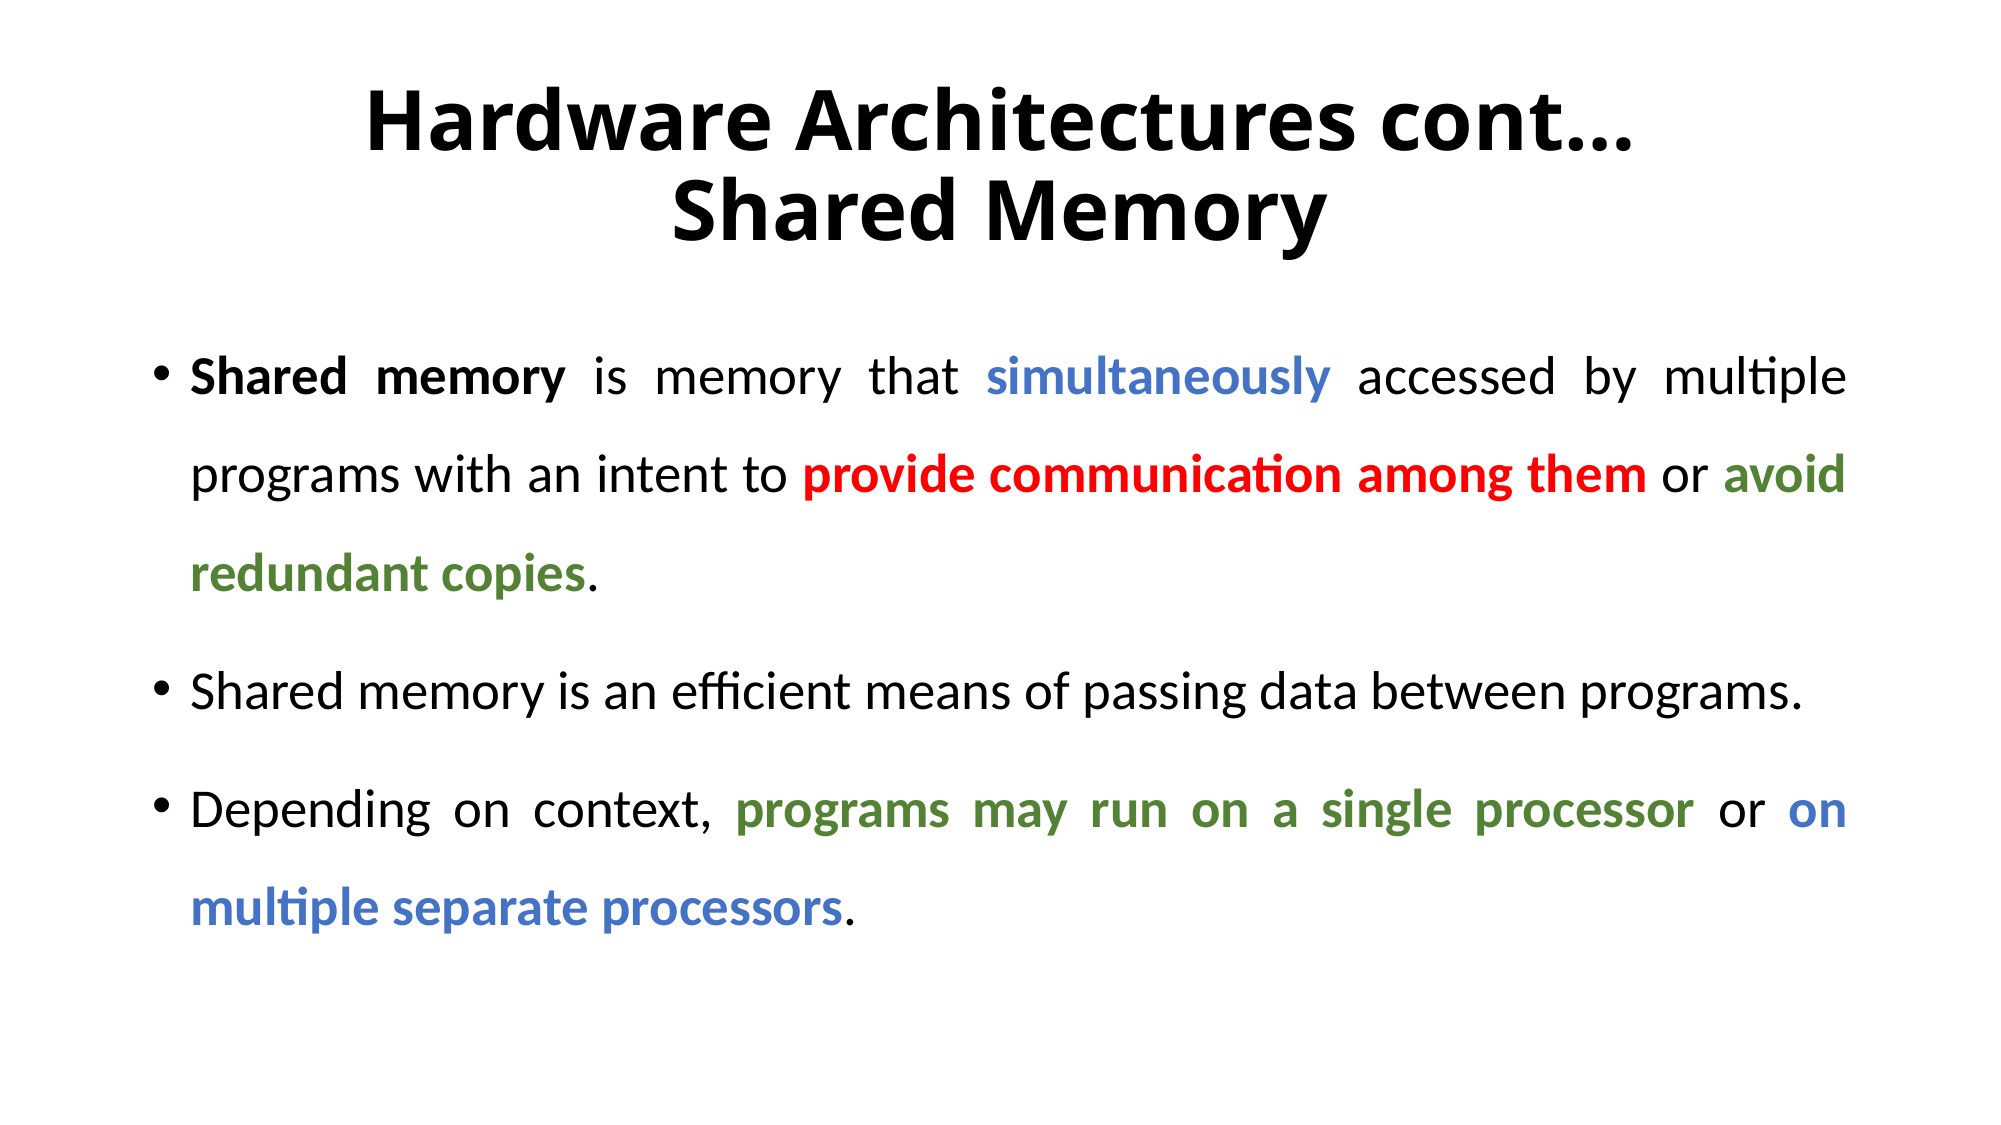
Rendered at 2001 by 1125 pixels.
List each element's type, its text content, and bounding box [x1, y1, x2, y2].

title Hardware Architectures cont… Shared Memory [137, 59, 1863, 278]
list Shared memory is memory that simultaneously accessed by multiple programs with an intent to provide communication among them or avoid redundant copies. Shared memory is an efficient means of passing data between programs. Depending on context, programs may run on a single processor or on multiple separate processors. [137, 299, 1863, 1014]
